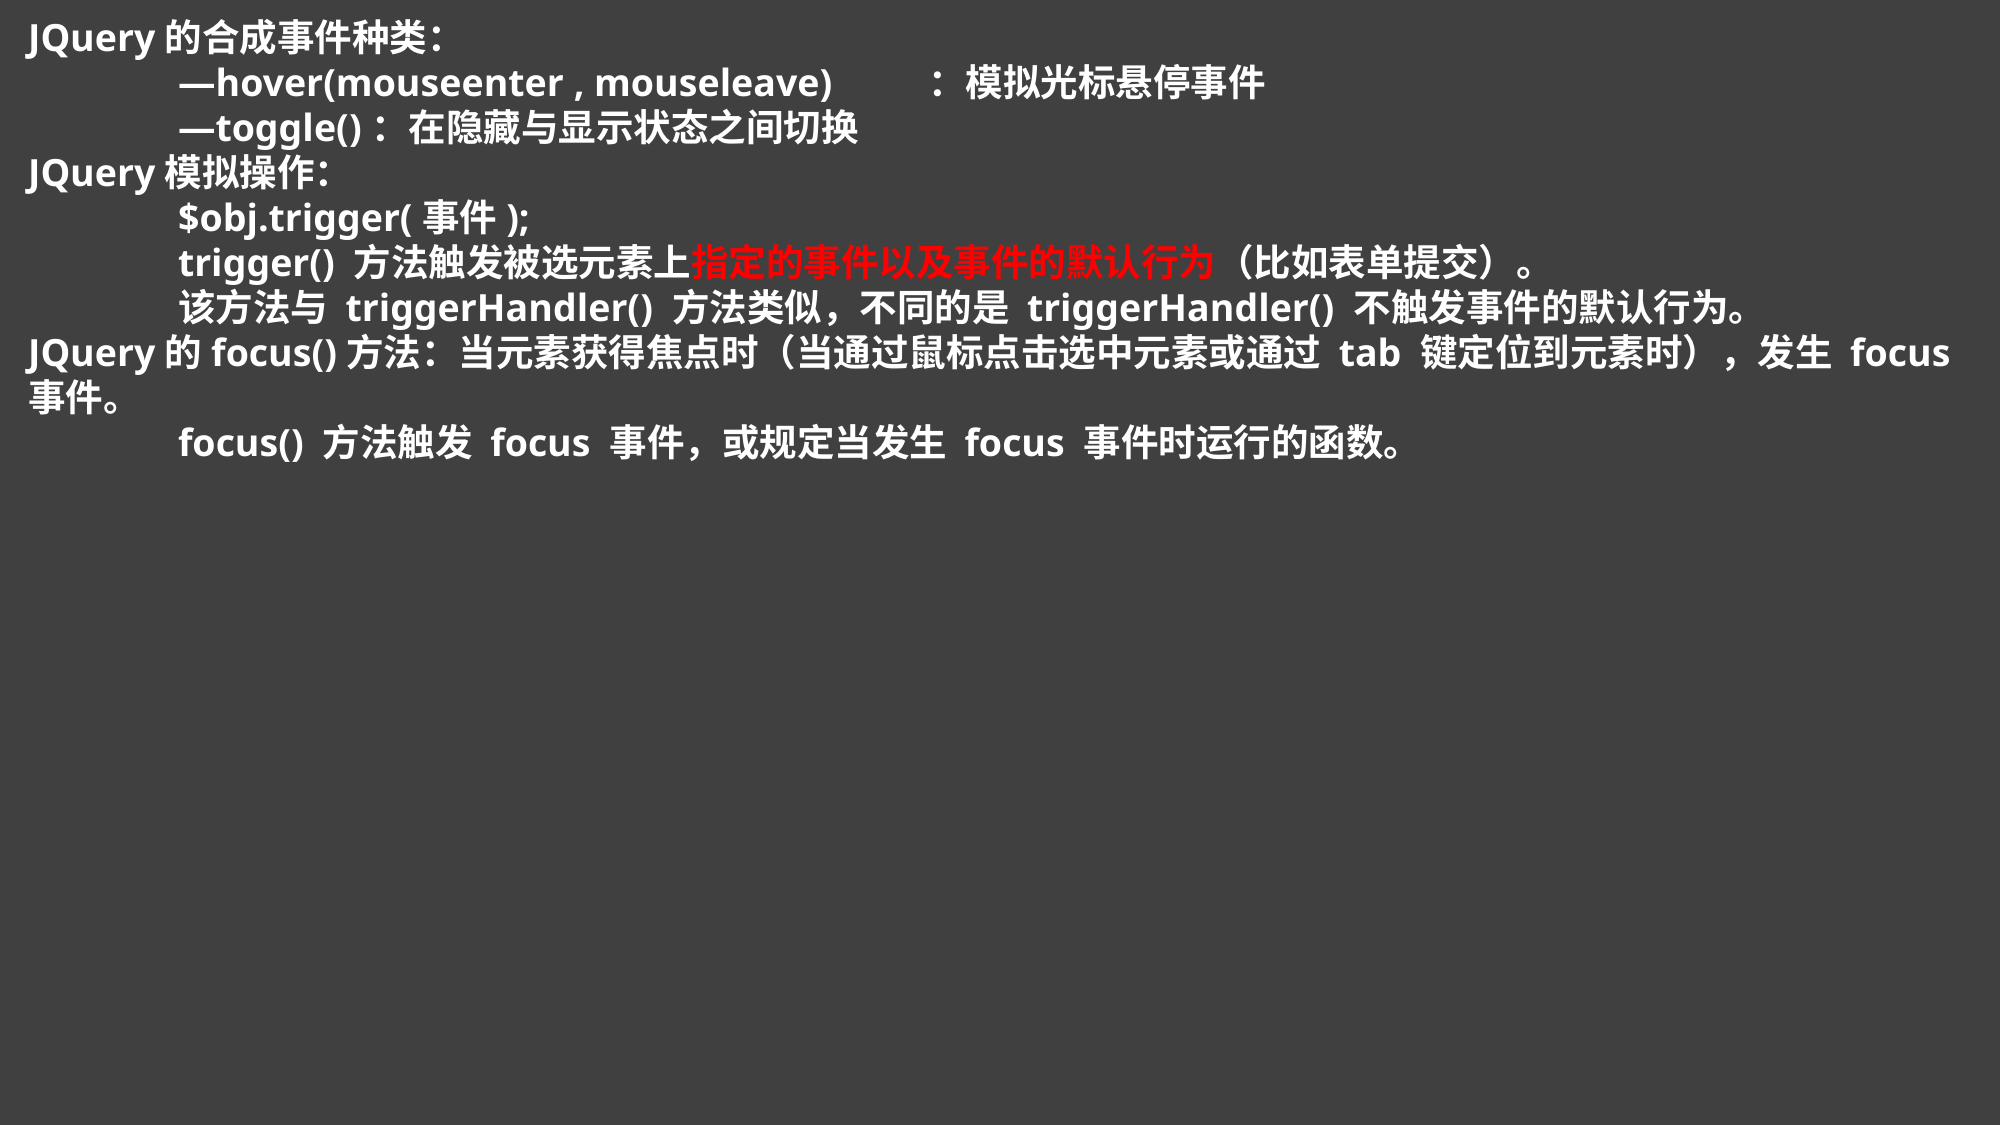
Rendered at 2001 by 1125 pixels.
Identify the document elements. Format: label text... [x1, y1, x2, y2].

text_box JQuery的合成事件种类： —hover(mouseenter , mouseleave) ：模拟光标悬停事件 —toggle()：在隐藏与显示状态之间切换 JQuery模拟操作： $obj.trigger(事件); trigger() 方法触发被选元素上指定的事件以及事件的默认行为（比如表单提交）。 该方法与 triggerHandler() 方法类似，不同的是 triggerHandler() 不触发事件的默认行为。 JQuery的focus()方法：当元素获得焦点时（当通过鼠标点击选中元素或通过 tab 键定位到元素时），发生 focus 事件。 focus() 方法触发 focus 事件，或规定当发生 focus 事件时运行的函数。 [13, 6, 1987, 742]
